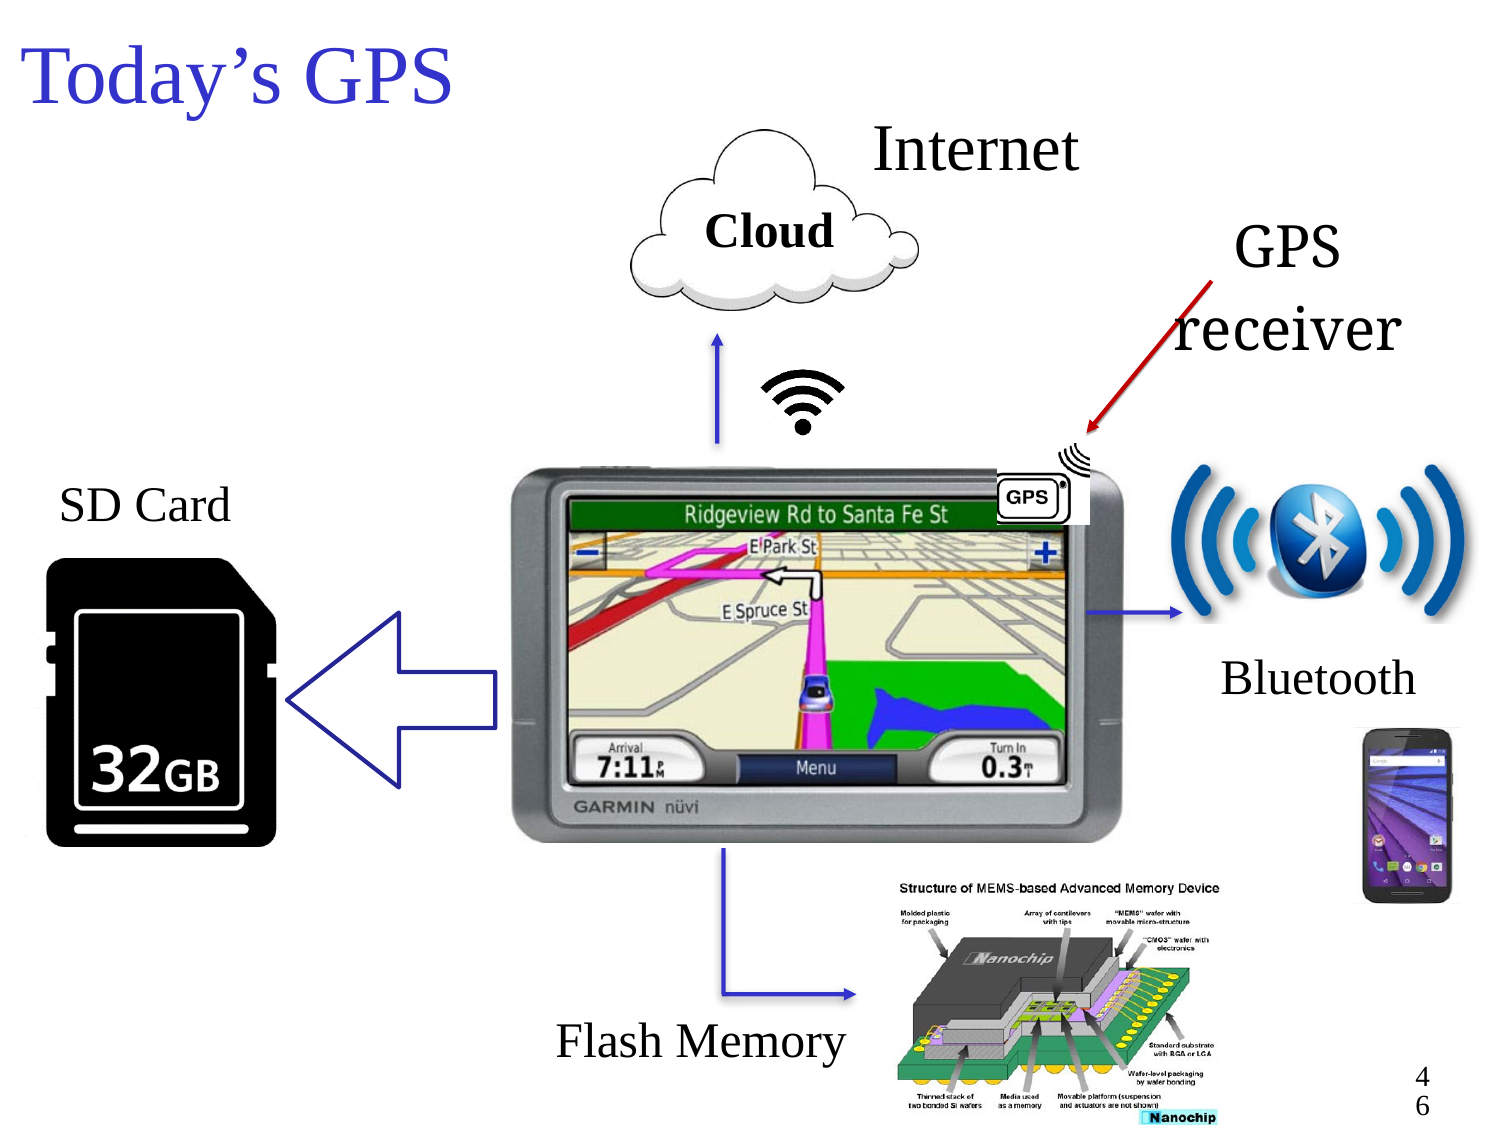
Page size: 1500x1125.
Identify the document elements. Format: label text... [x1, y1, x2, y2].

picture [1354, 727, 1461, 905]
text_box Today’s GPS [5, 12, 1281, 150]
slide_number 46 [1407, 1049, 1438, 1096]
text_box Bluetooth [1212, 636, 1425, 712]
picture [1158, 453, 1479, 625]
text_box Flash Memory [547, 1000, 855, 1075]
text_box [1086, 337, 1165, 434]
text_box [310, 612, 496, 788]
text_box GPS receiver [1165, 202, 1411, 370]
picture [892, 875, 1224, 1125]
picture [760, 359, 845, 444]
text_box Internet [924, 150, 1089, 192]
text_box SD Card [50, 463, 240, 539]
picture [629, 129, 920, 311]
text_box [728, 988, 857, 1000]
picture [504, 443, 1130, 843]
text_box [711, 333, 724, 444]
picture [16, 557, 306, 848]
